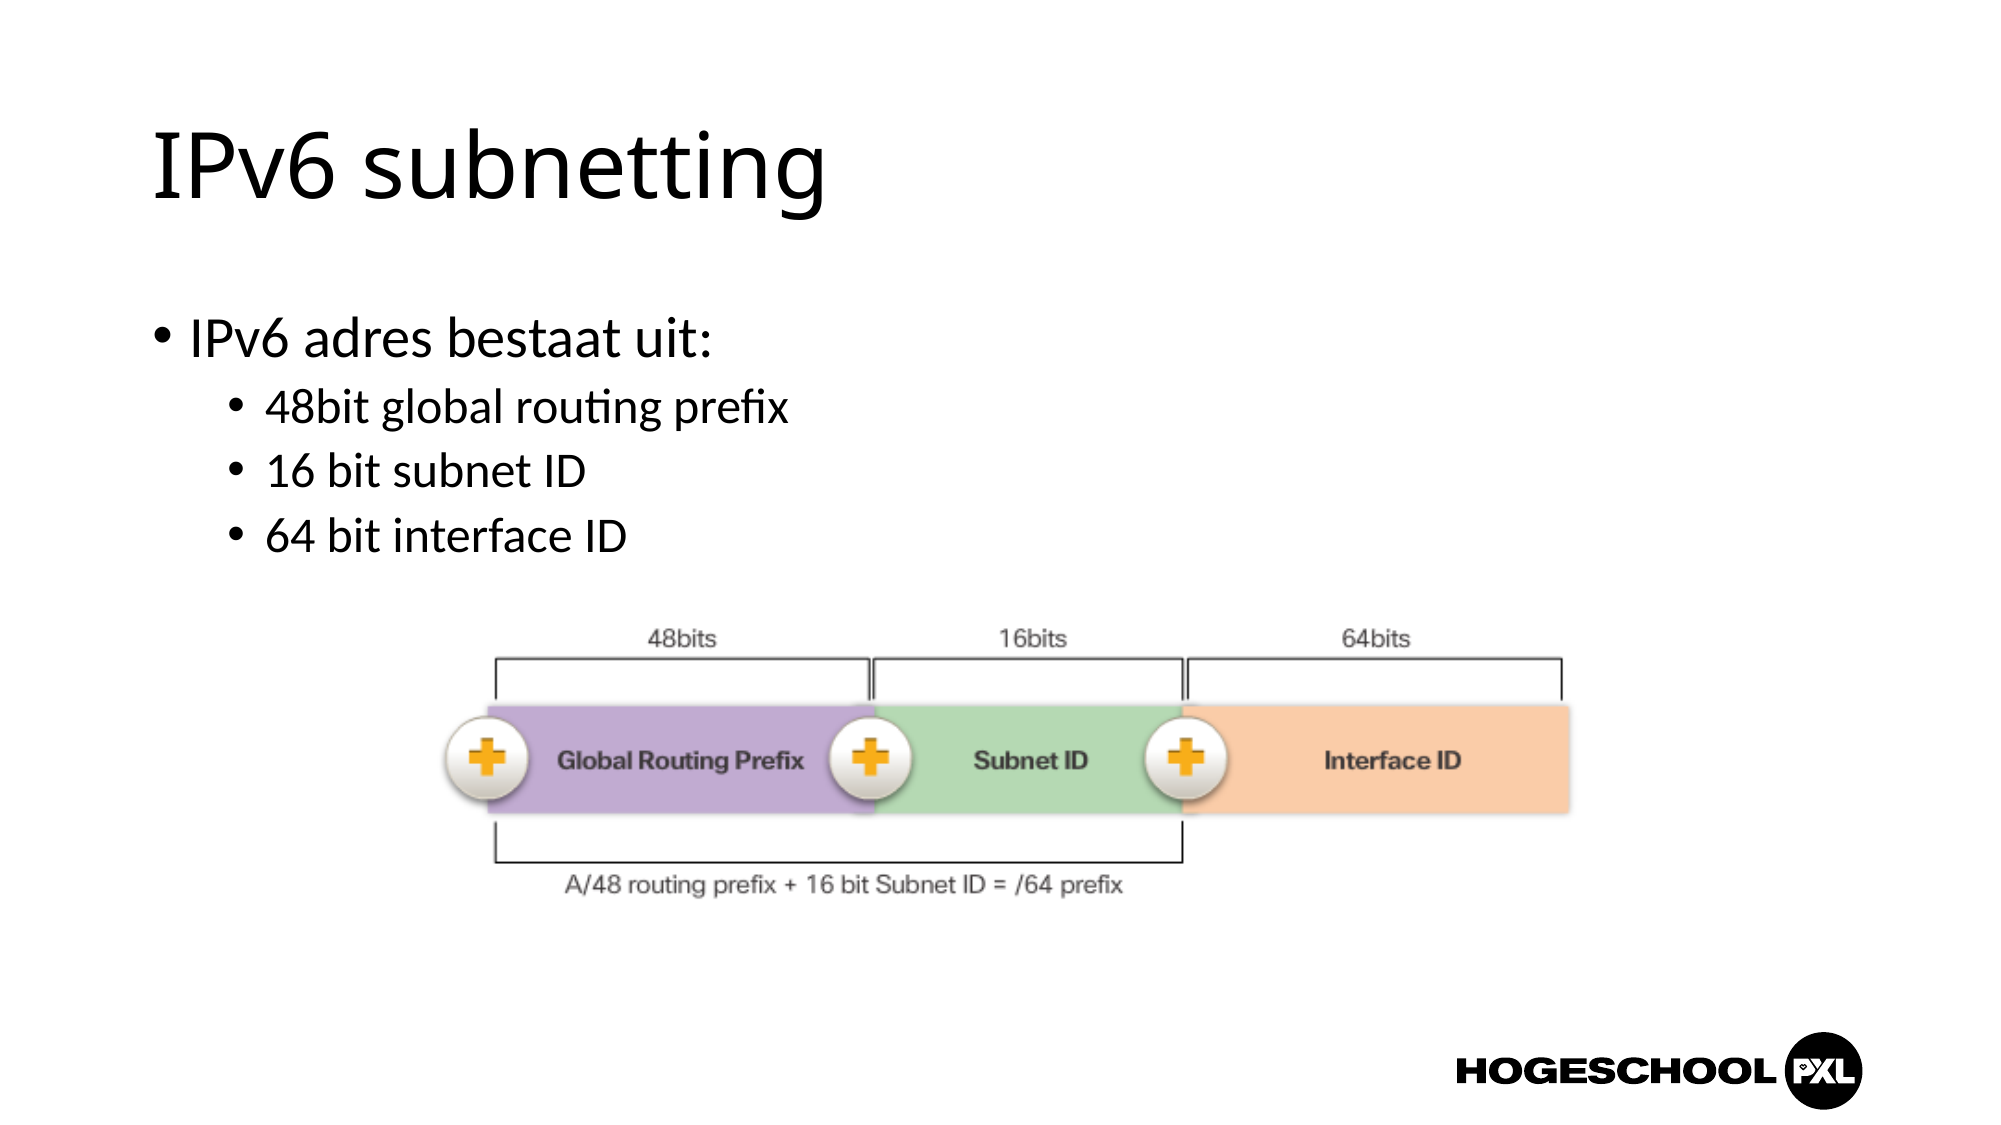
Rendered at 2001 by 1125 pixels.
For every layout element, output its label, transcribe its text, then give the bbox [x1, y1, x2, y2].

list IPv6 adres bestaat uit: 48bit global routing prefix 16 bit subnet ID 64 bit interface ID [137, 299, 1863, 1014]
title IPv6 subnetting [137, 59, 1863, 278]
picture [307, 571, 1693, 957]
